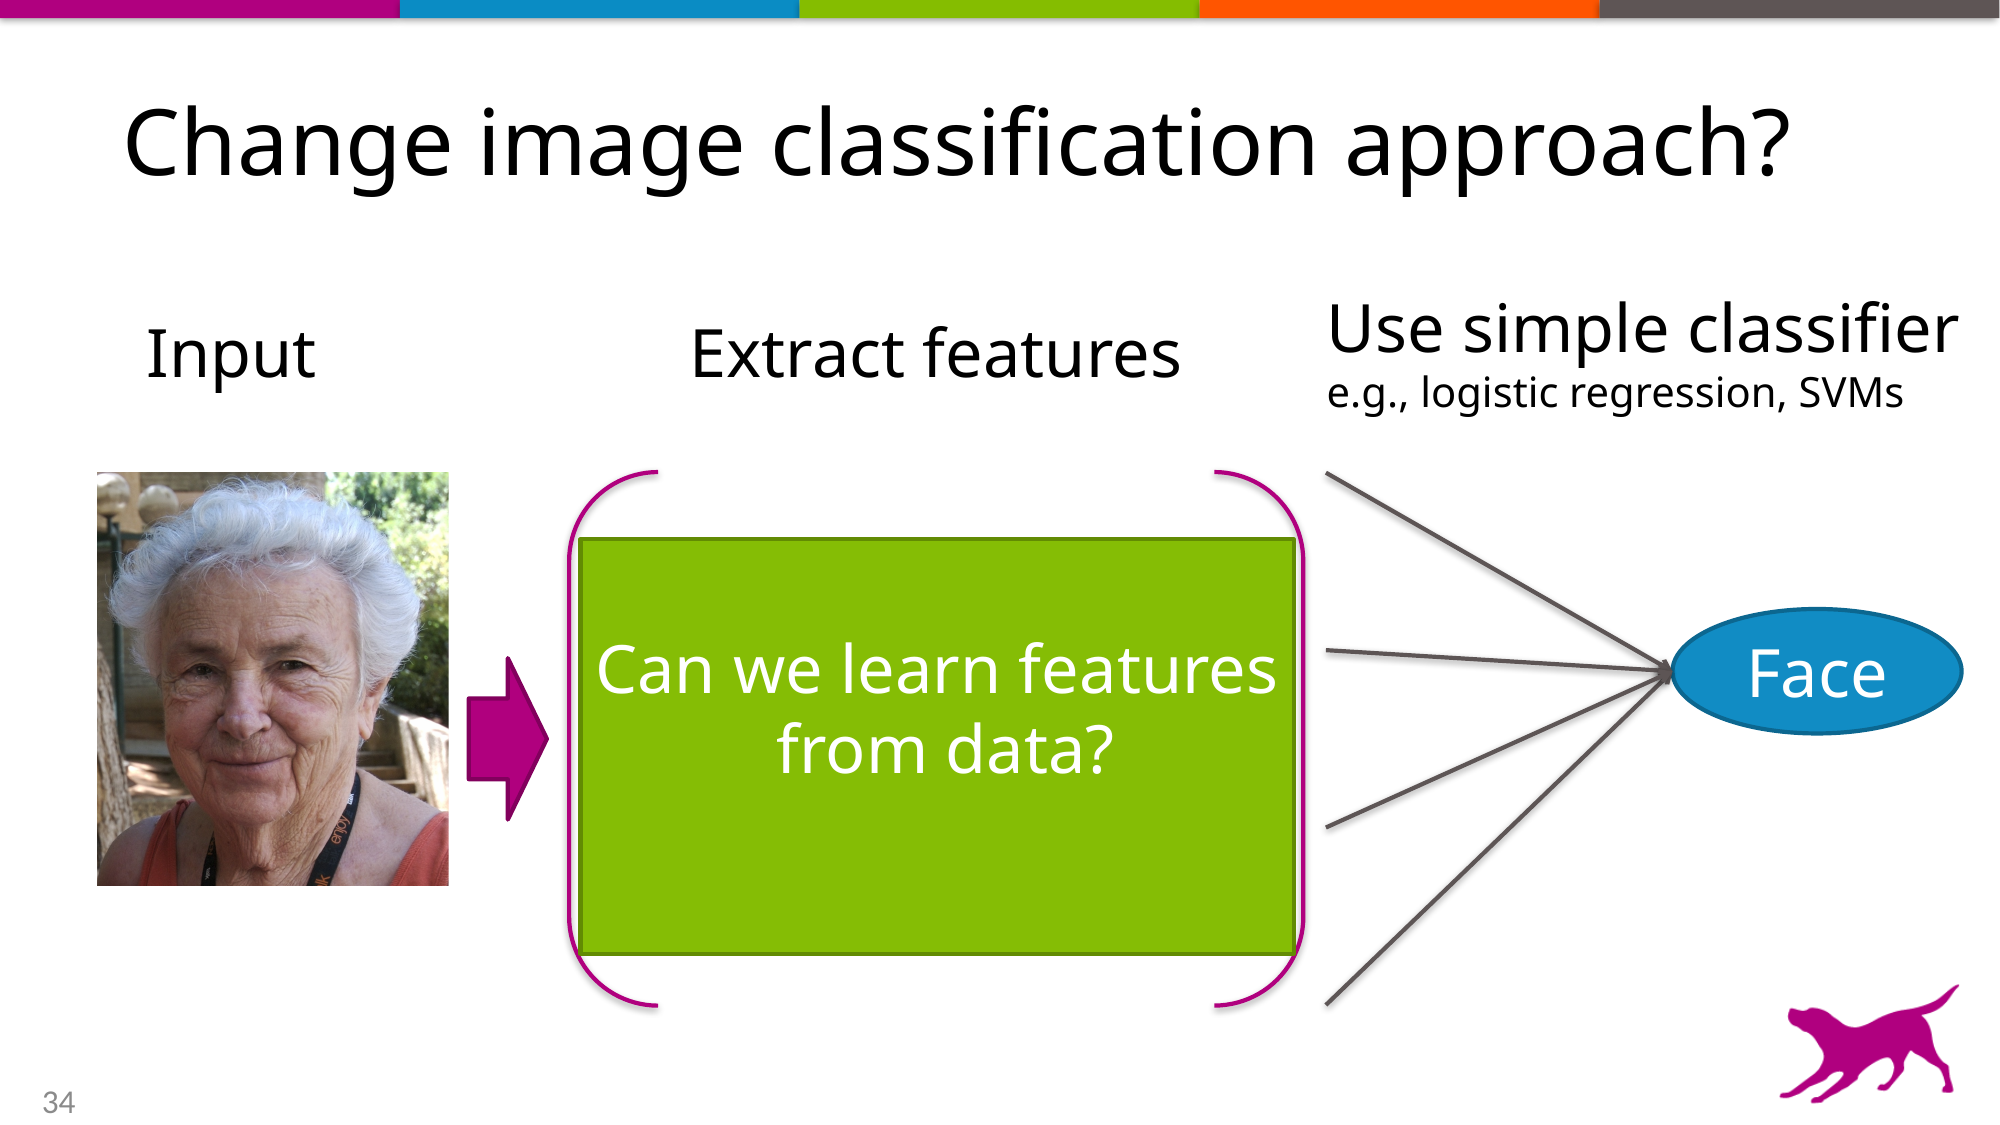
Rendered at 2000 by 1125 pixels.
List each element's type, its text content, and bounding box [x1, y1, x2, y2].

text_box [468, 303, 1304, 1006]
text_box Input [131, 303, 332, 399]
title Change image classification approach? [108, 45, 1908, 233]
picture [96, 472, 449, 886]
picture [1775, 981, 1966, 1106]
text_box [1325, 278, 1962, 1006]
